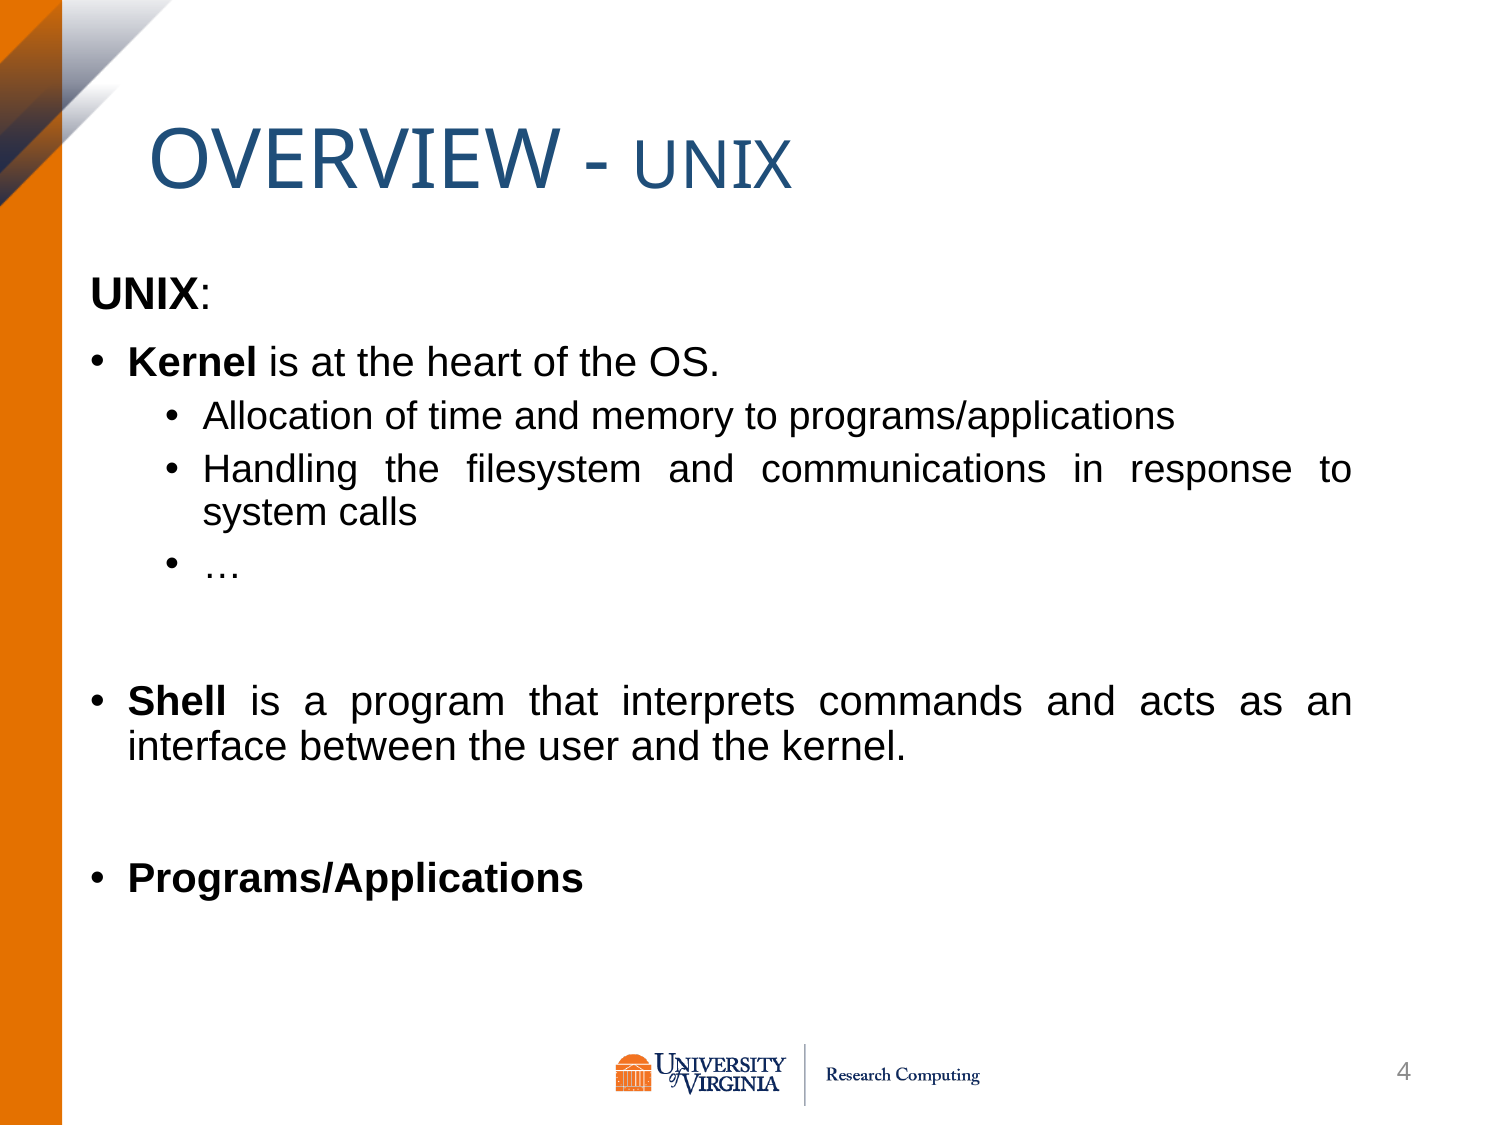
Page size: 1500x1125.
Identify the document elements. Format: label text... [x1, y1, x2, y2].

picture [0, 0, 176, 210]
slide_number 4 [1088, 1042, 1427, 1103]
list UNIX: Kernel is at the heart of the OS. Allocation of time and memory to programs/applications Handling the filesystem and communications in response to system calls … Shell is a program that interprets commands and acts as an interface between the user and the kernel. Programs/Applications [75, 262, 1369, 1025]
picture [607, 1044, 988, 1106]
title Overview - Unix [132, 52, 1427, 271]
